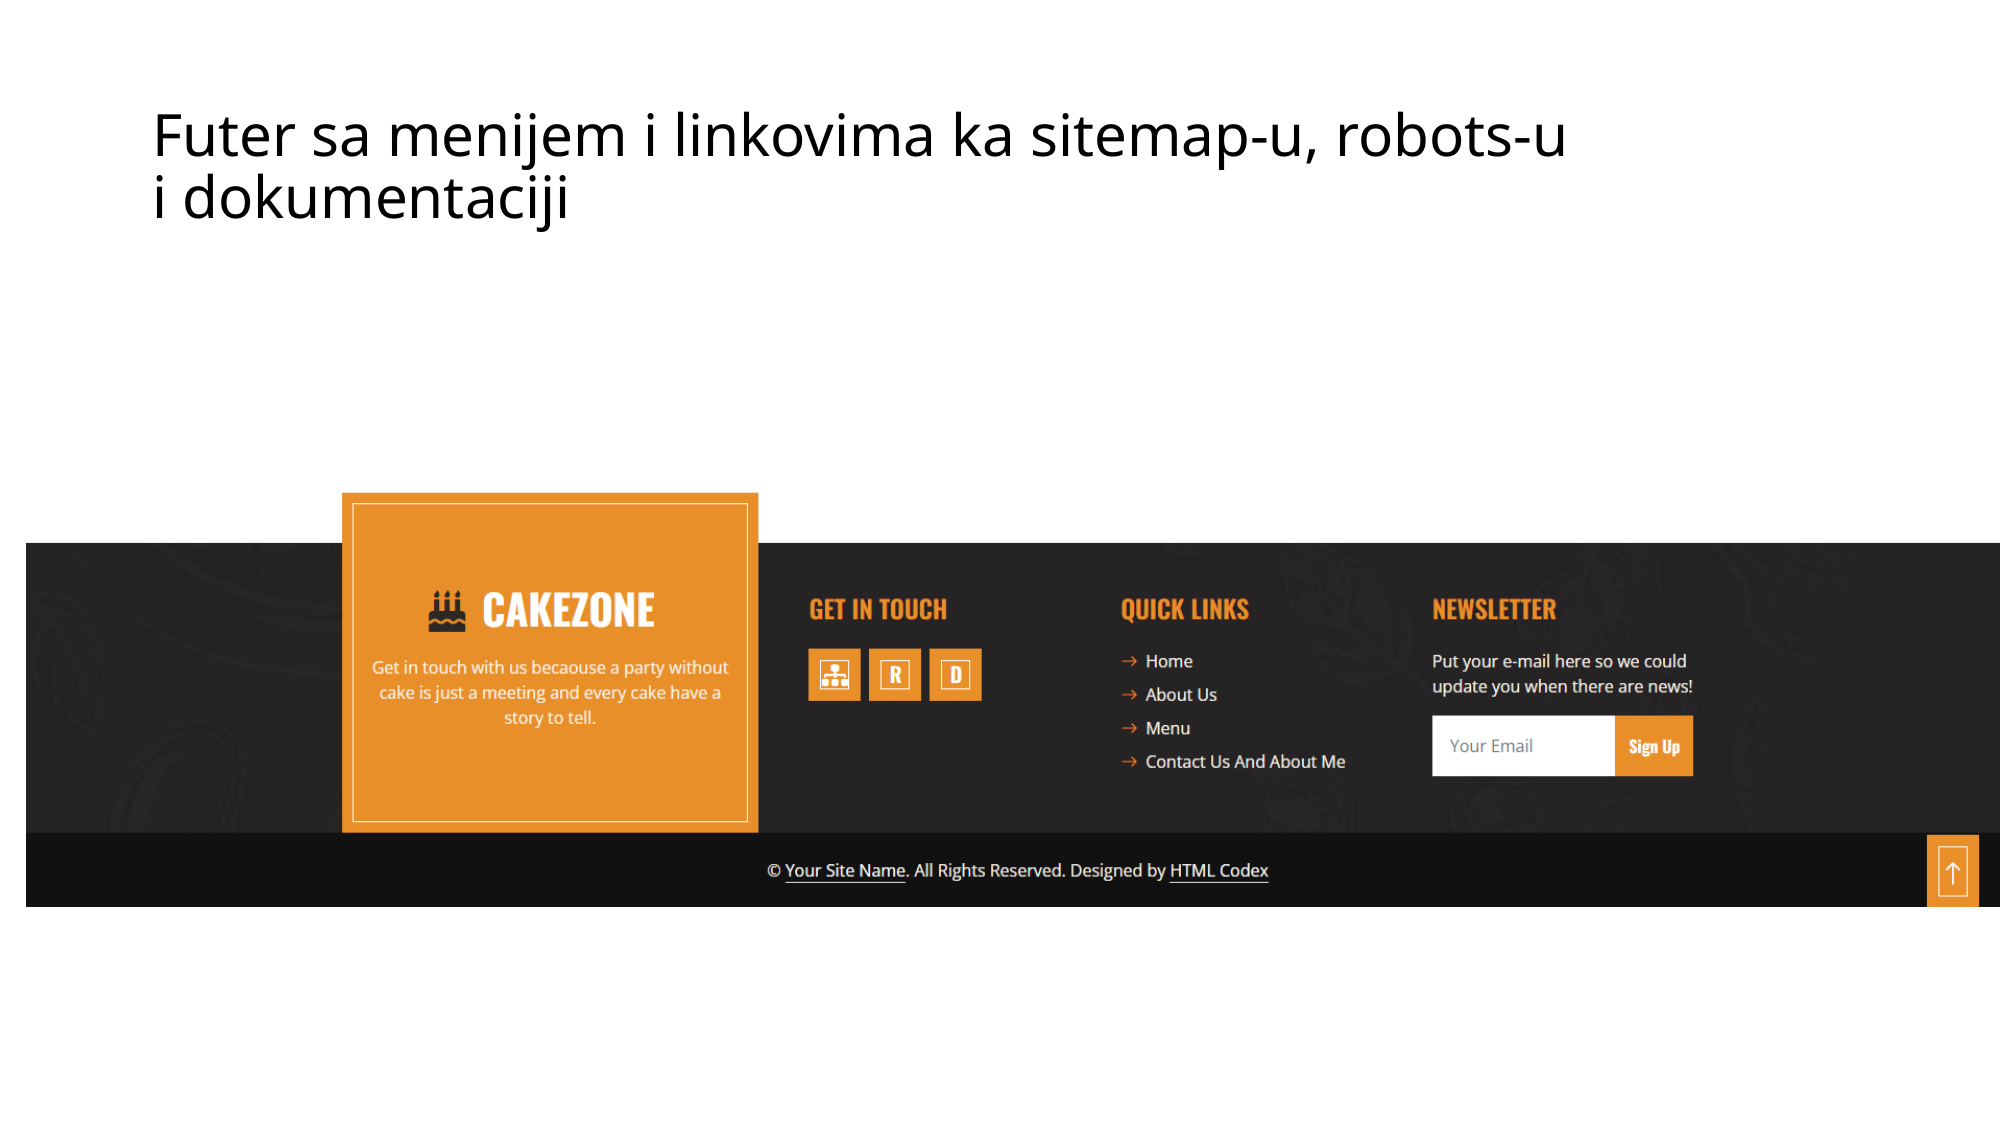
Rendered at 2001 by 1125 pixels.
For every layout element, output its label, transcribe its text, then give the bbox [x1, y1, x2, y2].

title Futer sa menijem i linkovima ka sitemap-u, robots-u i dokumentaciji [137, 59, 1863, 278]
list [26, 453, 2000, 907]
